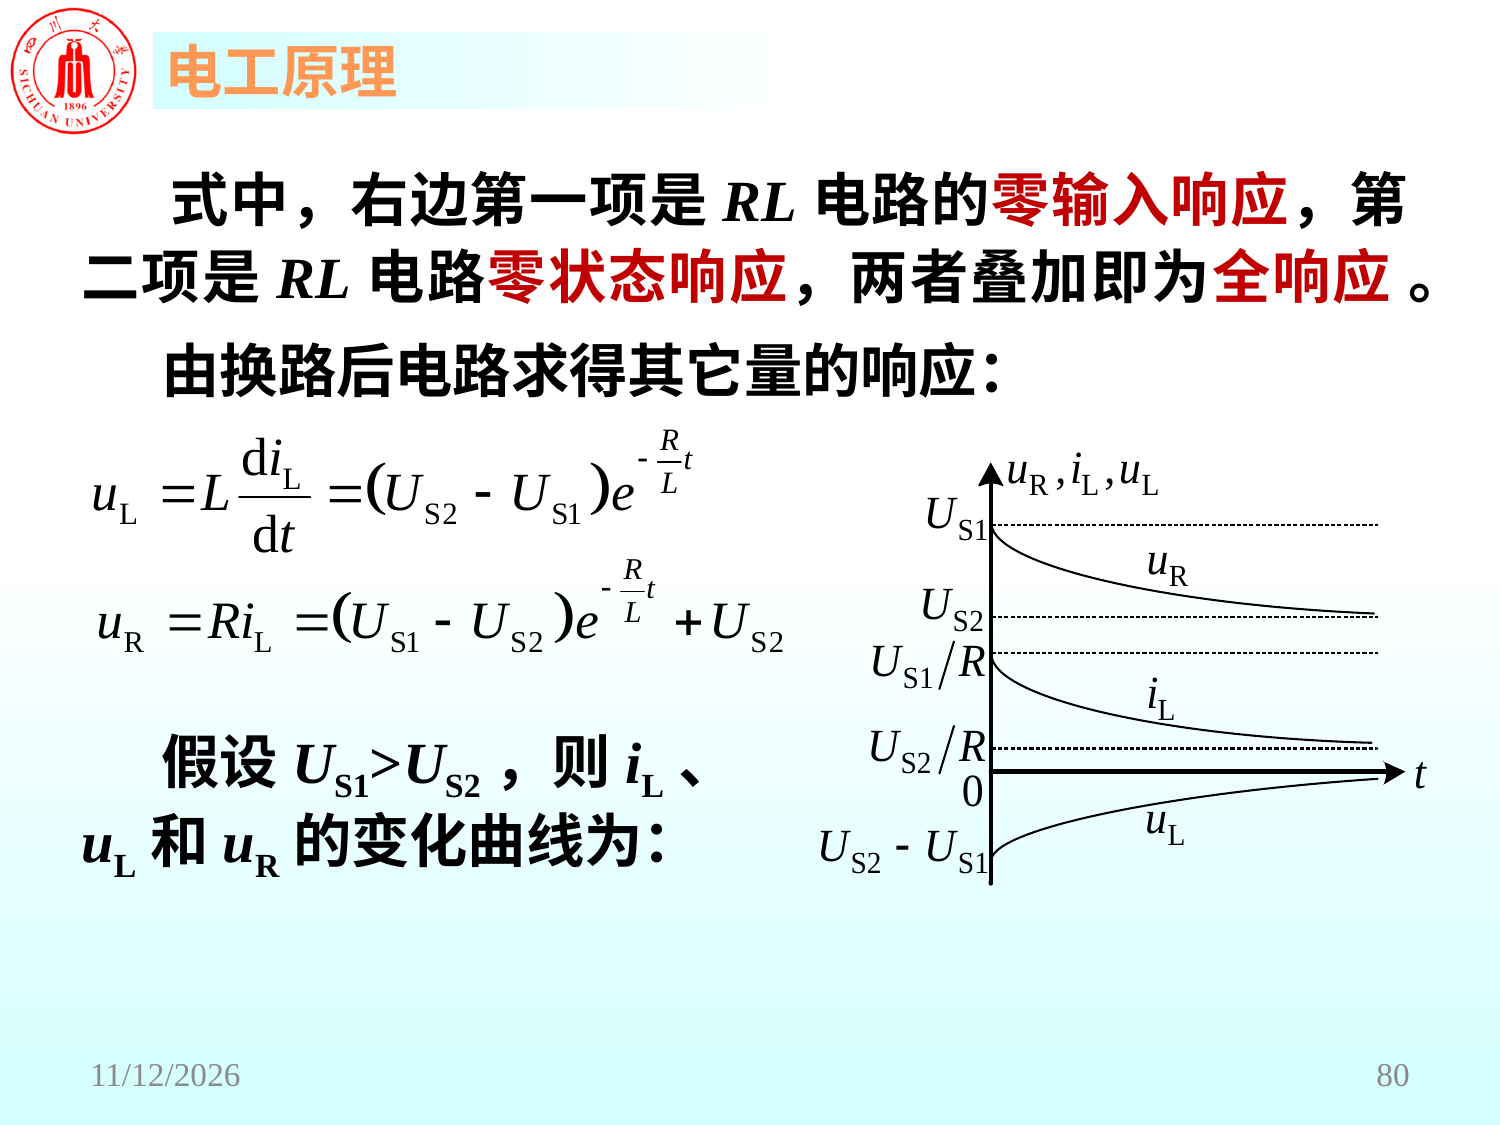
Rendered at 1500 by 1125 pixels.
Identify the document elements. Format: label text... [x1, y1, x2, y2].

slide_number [75, 1042, 425, 1103]
text_box 式中，右边第一项是RL电路的零输入响应，第二项是RL电路零状态响应，两者叠加即为全响应 。 [66, 148, 1424, 395]
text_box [805, 429, 1445, 918]
text_box 由换路后电路求得其它量的响应： [66, 326, 1125, 411]
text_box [88, 543, 798, 670]
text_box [83, 412, 704, 548]
slide_number 80 [1074, 1042, 1425, 1103]
text_box 假设US1>US2，则iL、uL和uR的变化曲线为： [66, 717, 774, 892]
